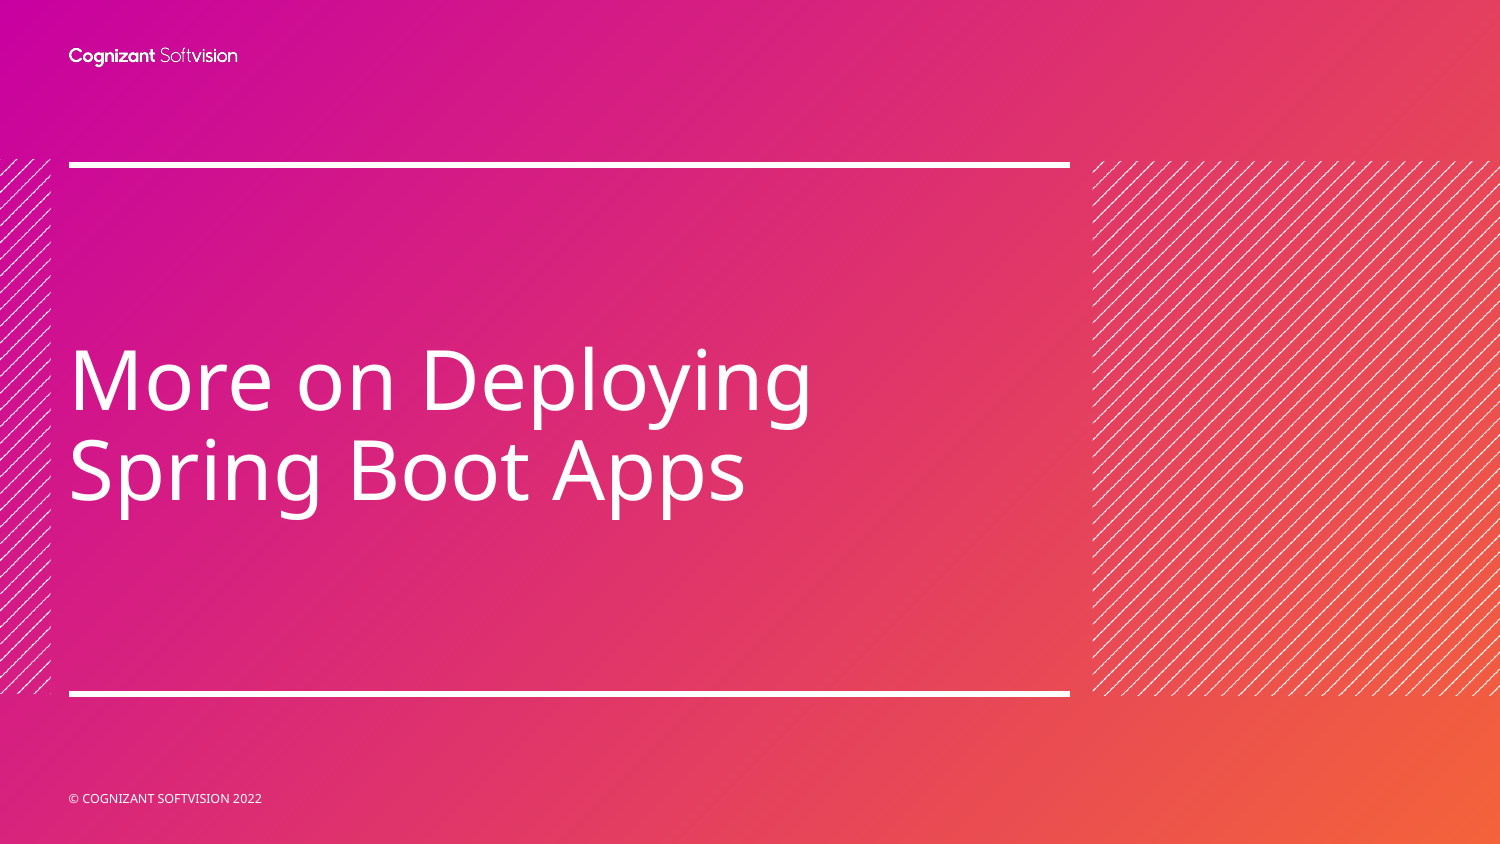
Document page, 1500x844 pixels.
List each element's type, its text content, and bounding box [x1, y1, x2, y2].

picture [59, 37, 247, 77]
picture [0, 159, 51, 694]
picture [1092, 161, 1500, 696]
title More on Deploying Spring Boot Apps [69, 161, 1071, 696]
